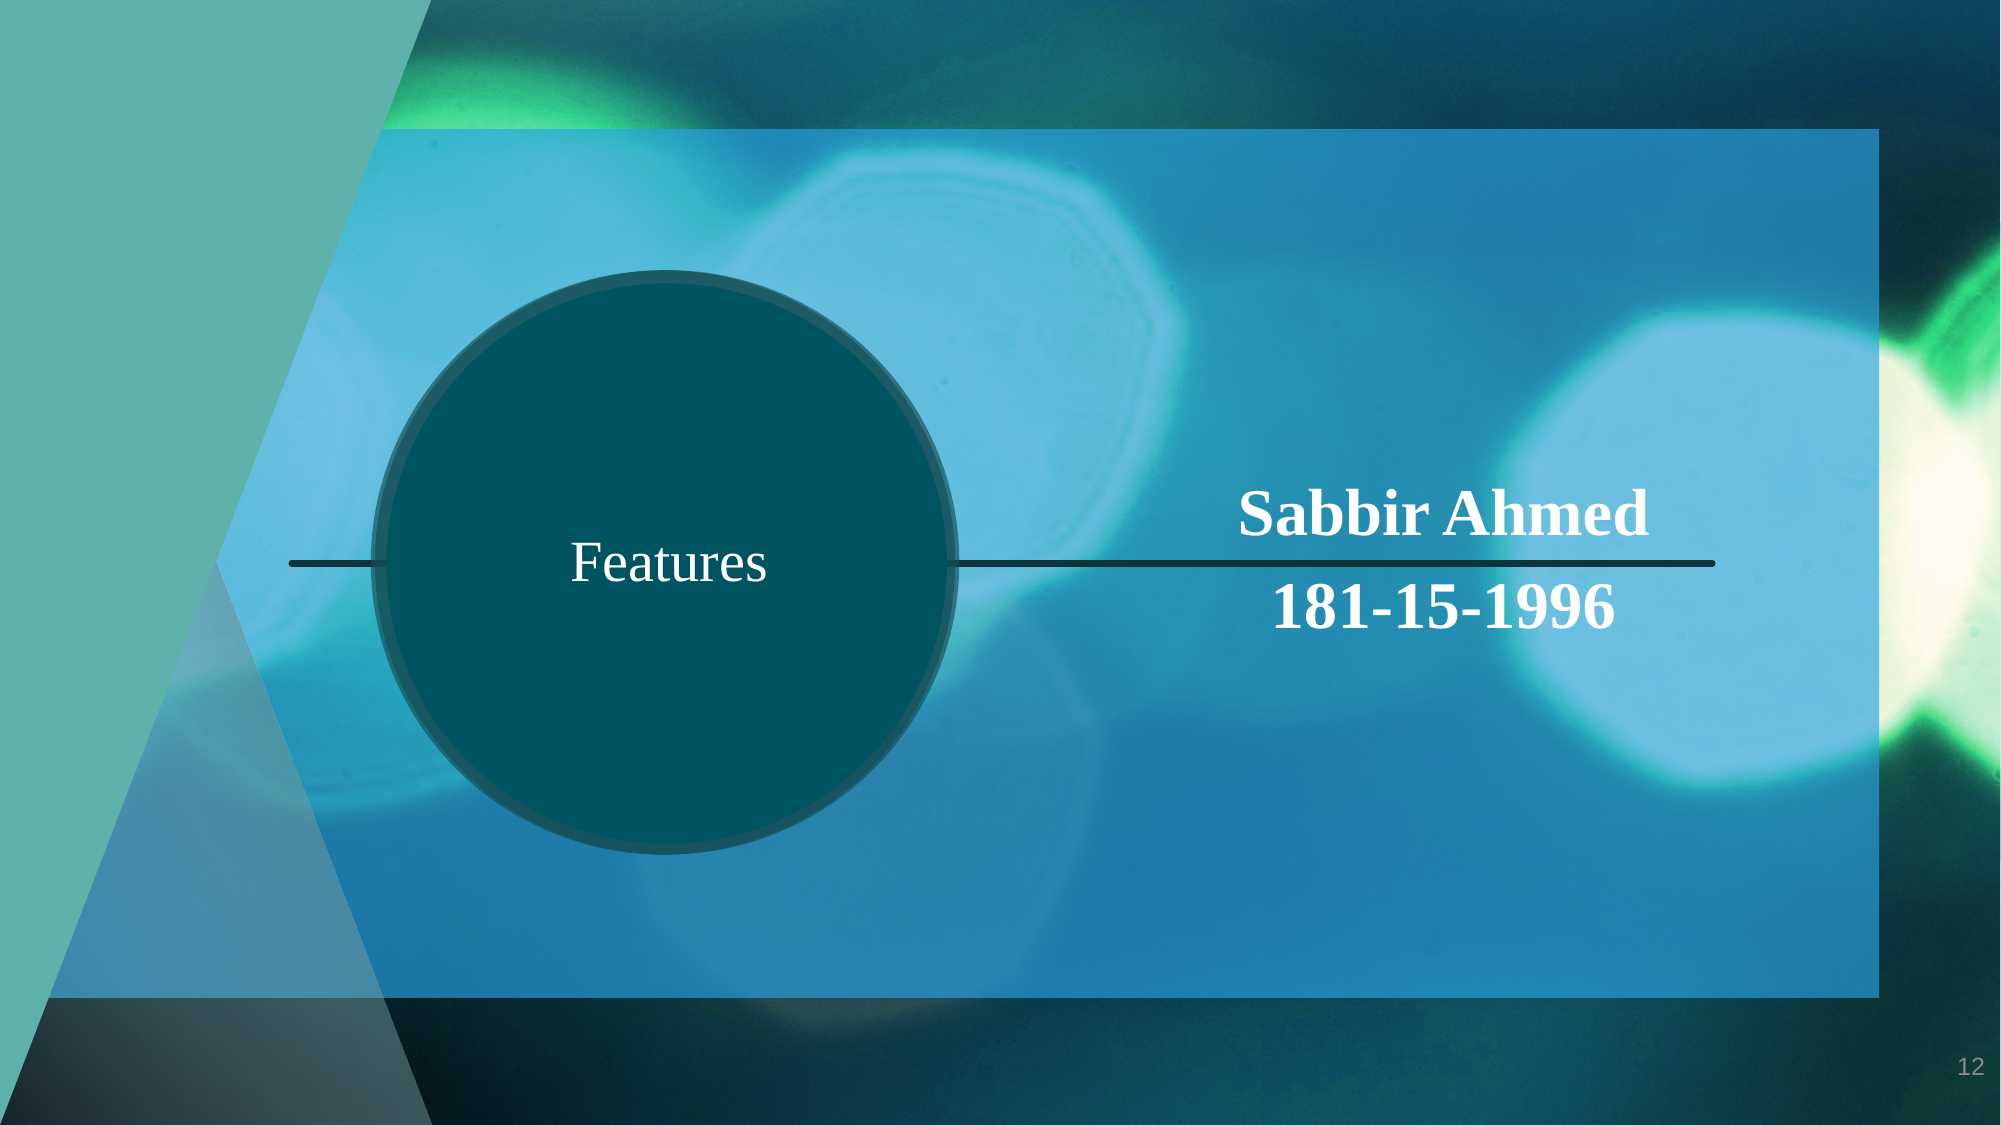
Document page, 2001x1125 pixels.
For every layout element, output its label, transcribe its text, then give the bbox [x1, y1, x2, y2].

list Sabbir Ahmed 181-15-1996 [1137, 468, 1750, 652]
picture [383, 0, 2001, 1125]
picture [1, 1118, 7, 1125]
title Features [363, 424, 975, 701]
slide_number 12 [1933, 1035, 2000, 1096]
